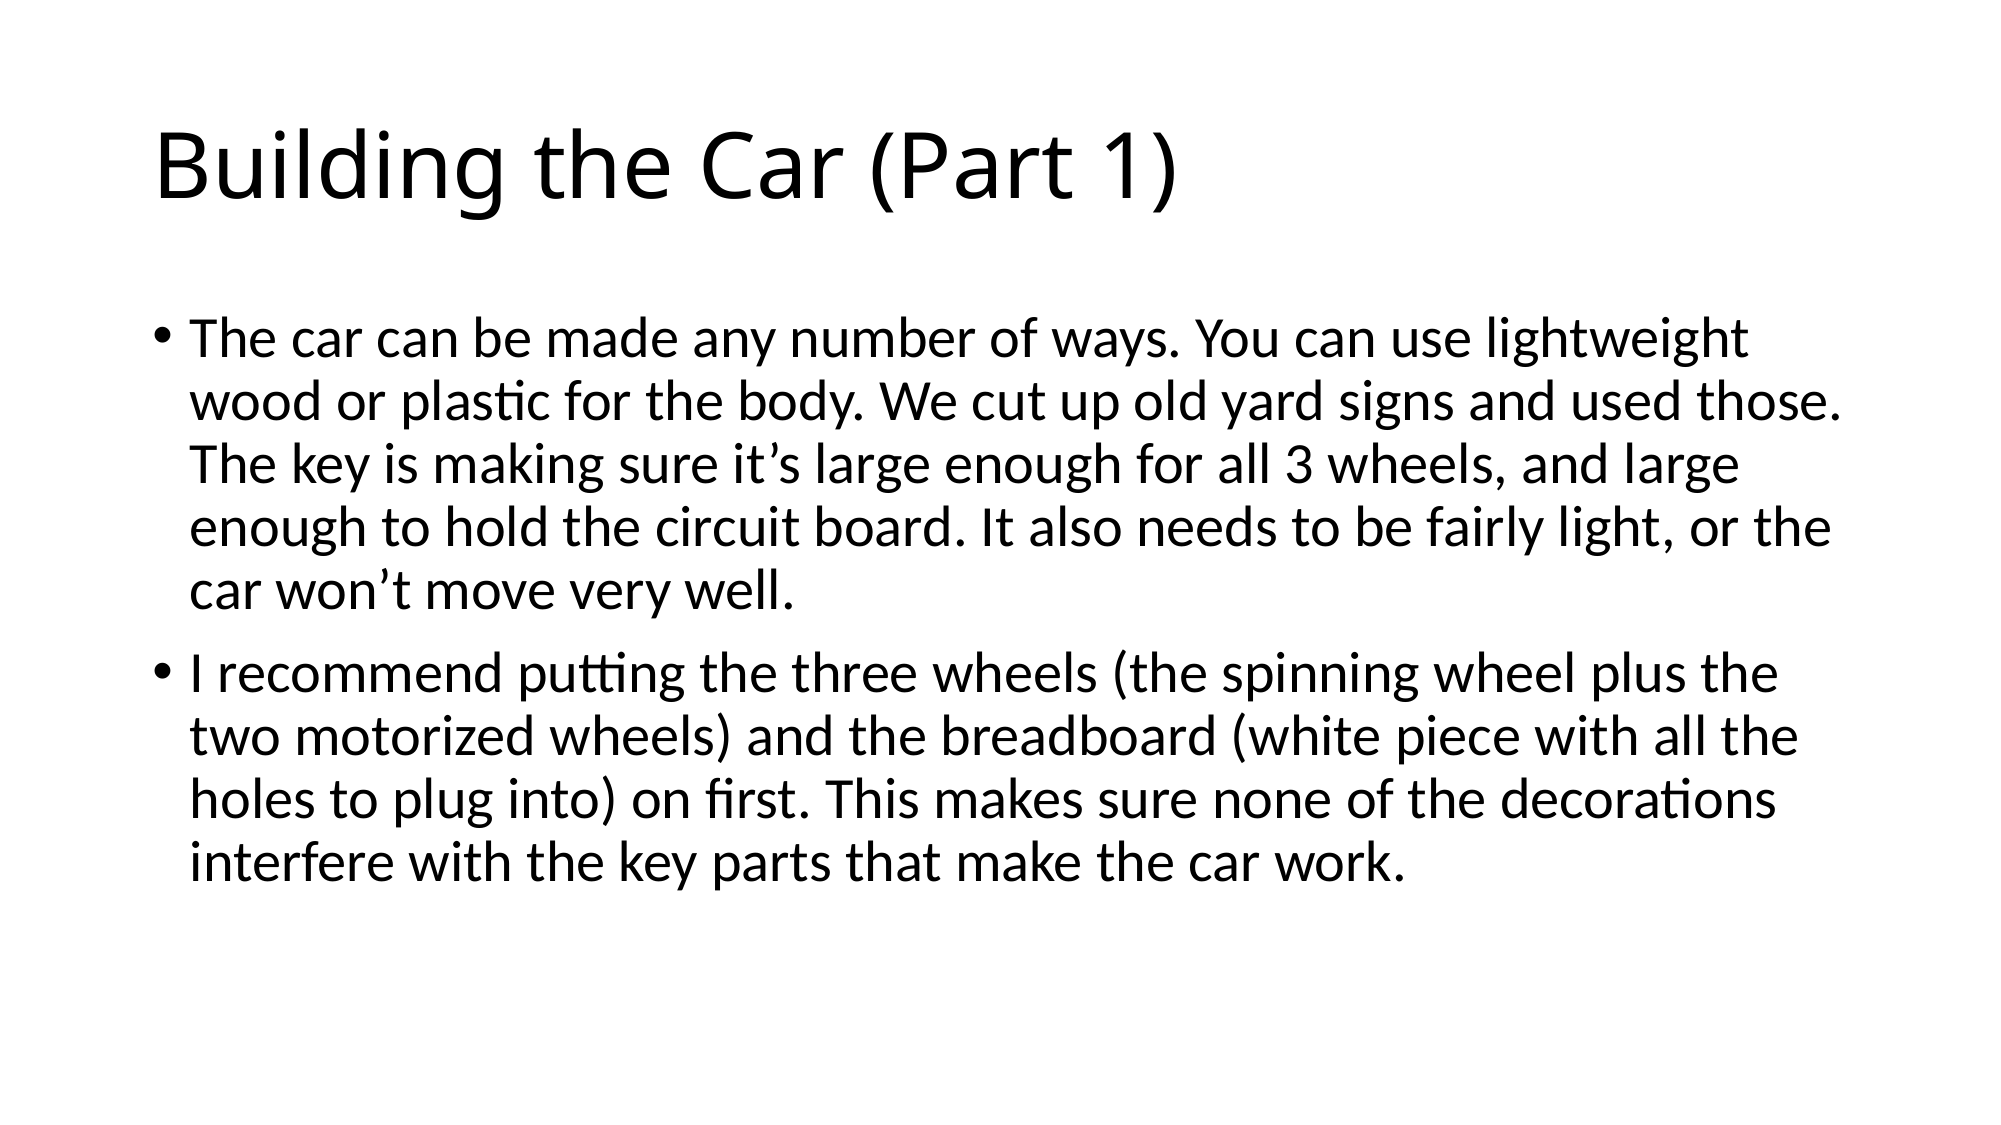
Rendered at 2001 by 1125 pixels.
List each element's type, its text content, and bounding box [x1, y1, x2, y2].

list The car can be made any number of ways. You can use lightweight wood or plastic for the body. We cut up old yard signs and used those. The key is making sure it’s large enough for all 3 wheels, and large enough to hold the circuit board. It also needs to be fairly light, or the car won’t move very well. I recommend putting the three wheels (the spinning wheel plus the two motorized wheels) and the breadboard (white piece with all the holes to plug into) on first. This makes sure none of the decorations interfere with the key parts that make the car work. [137, 299, 1863, 1014]
title Building the Car (Part 1) [137, 59, 1863, 278]
